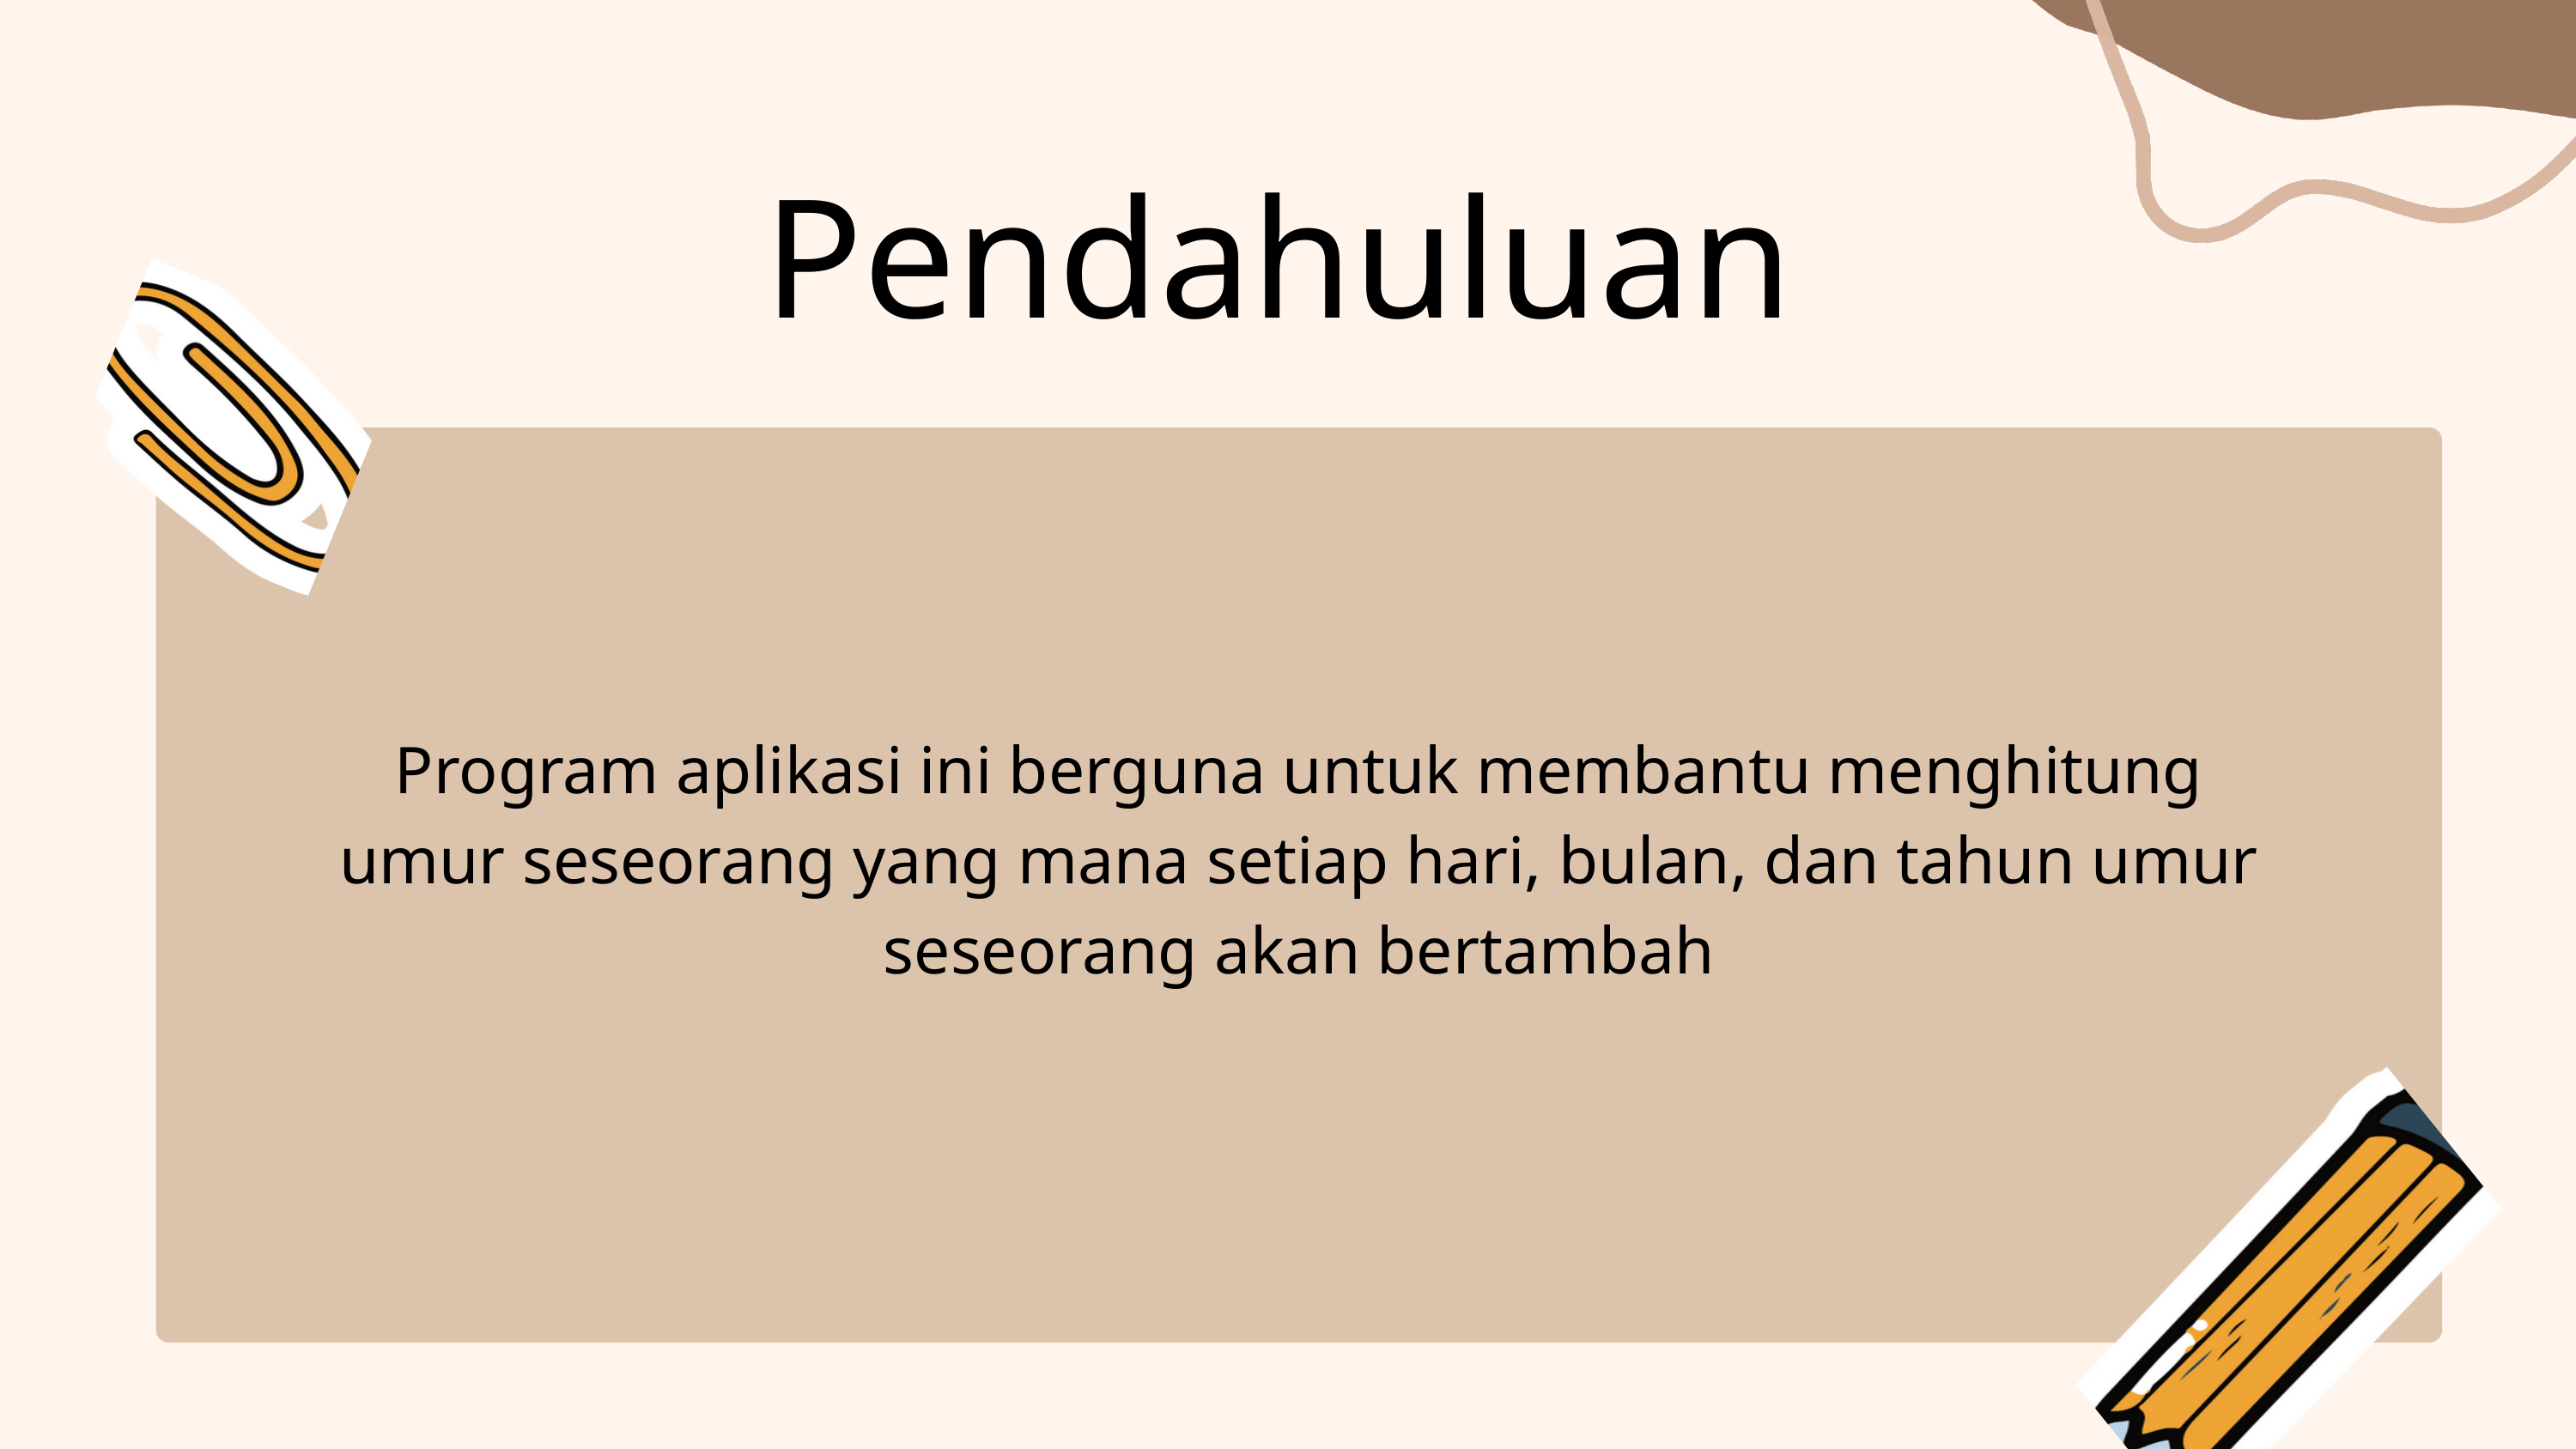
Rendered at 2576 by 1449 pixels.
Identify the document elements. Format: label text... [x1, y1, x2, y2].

text_box Pendahuluan [690, 120, 1867, 351]
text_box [155, 427, 2443, 1343]
text_box [55, 258, 404, 532]
text_box [2008, 0, 2069, 145]
text_box [2069, 0, 2576, 244]
text_box [2050, 1143, 2576, 1449]
